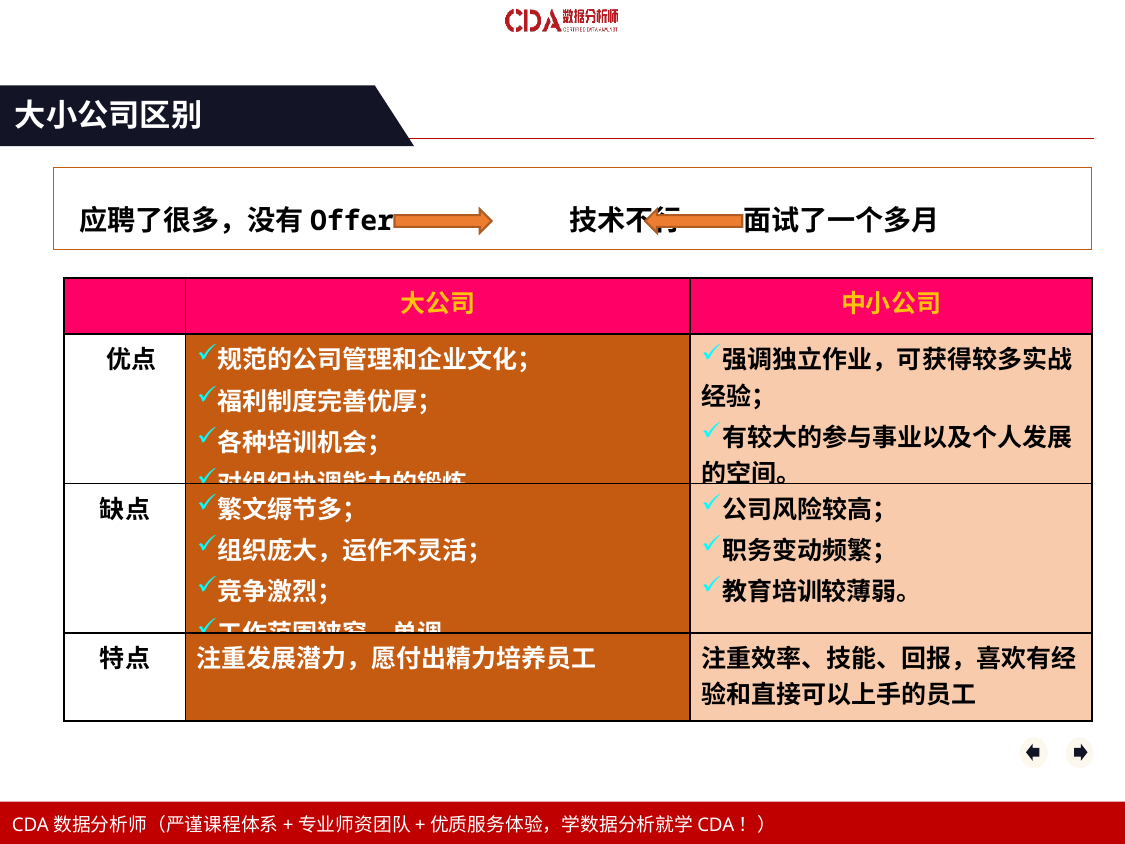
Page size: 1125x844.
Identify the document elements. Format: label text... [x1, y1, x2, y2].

table_header 大公司 [186, 279, 689, 333]
table_header 中小公司 [691, 279, 1091, 333]
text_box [1020, 737, 1048, 769]
text_box [393, 206, 494, 236]
table_header [65, 279, 185, 333]
table_cell 特点 [65, 634, 185, 720]
table_cell 繁文缛节多； 组织庞大，运作不灵活； 竞争激烈； 工作范围狭窄、单调。 [186, 484, 689, 632]
table_cell 缺点 [65, 484, 185, 632]
table_cell 强调独立作业，可获得较多实战经验； 有较大的参与事业以及个人发展的空间。 [691, 335, 1091, 483]
table_cell 规范的公司管理和企业文化； 福利制度完善优厚； 各种培训机会； 对组织协调能力的锻炼。 [186, 335, 689, 483]
table_cell 注重发展潜力，愿付出精力培养员工 [186, 634, 689, 720]
table_cell 优点 [65, 335, 185, 483]
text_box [0, 85, 415, 147]
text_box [1065, 737, 1094, 769]
picture [505, 8, 618, 32]
text_box 应聘了很多，没有Offer 技术不行 面试了一个多月 [53, 167, 1092, 250]
table_cell 公司风险较高； 职务变动频繁； 教育培训较薄弱。 [691, 484, 1091, 632]
table_cell 注重效率、技能、回报，喜欢有经验和直接可以上手的员工 [691, 634, 1091, 720]
text_box [643, 206, 744, 236]
